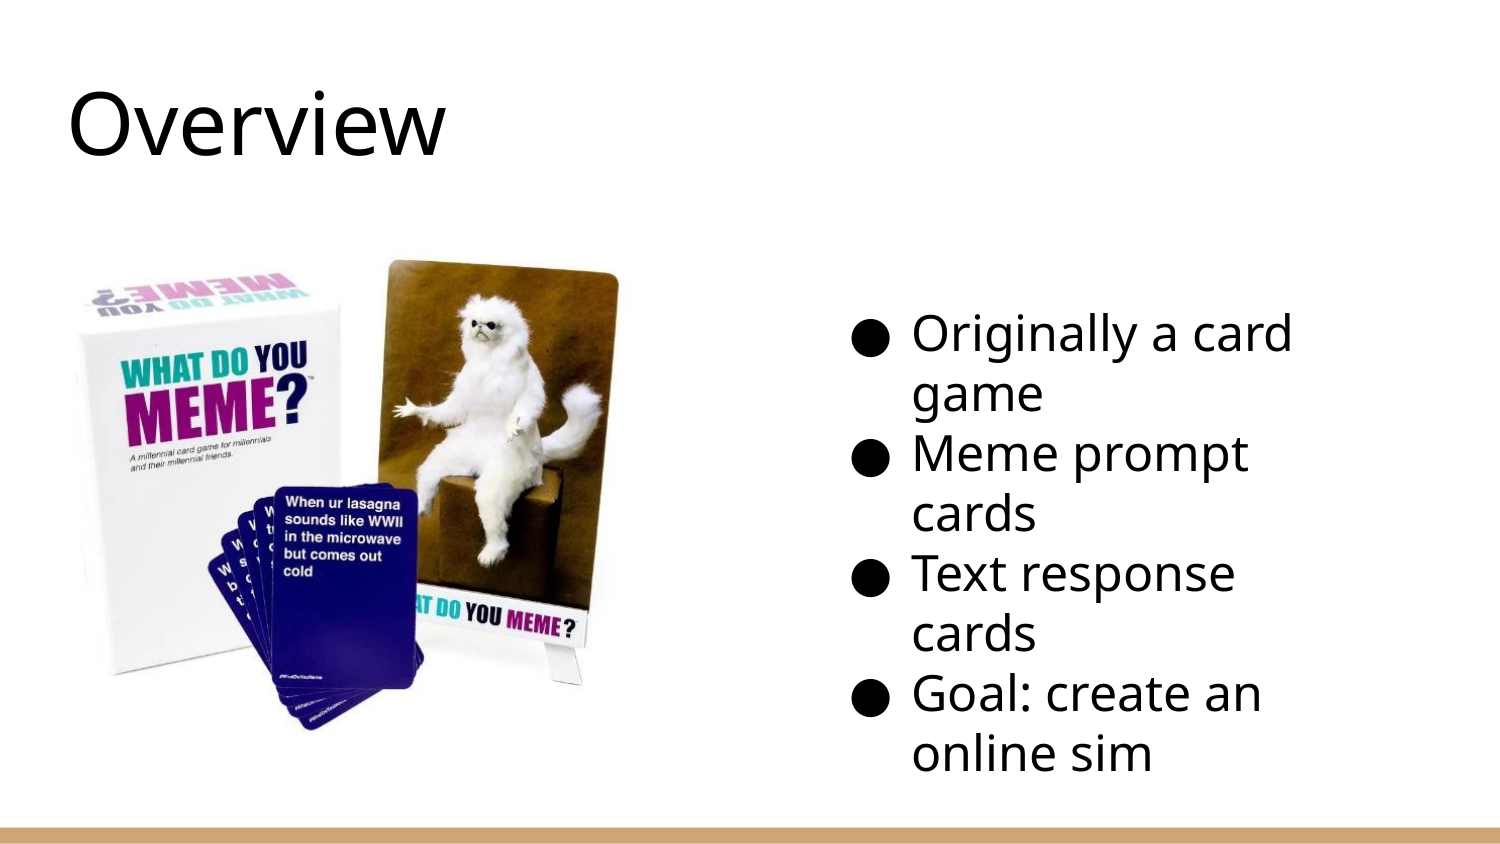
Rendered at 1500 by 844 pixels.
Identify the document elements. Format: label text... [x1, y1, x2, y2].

text_box Originally a card game Meme prompt cards Text response cards Goal: create an online sim [821, 286, 1337, 558]
picture [50, 249, 657, 739]
title Overview [51, 51, 1449, 189]
